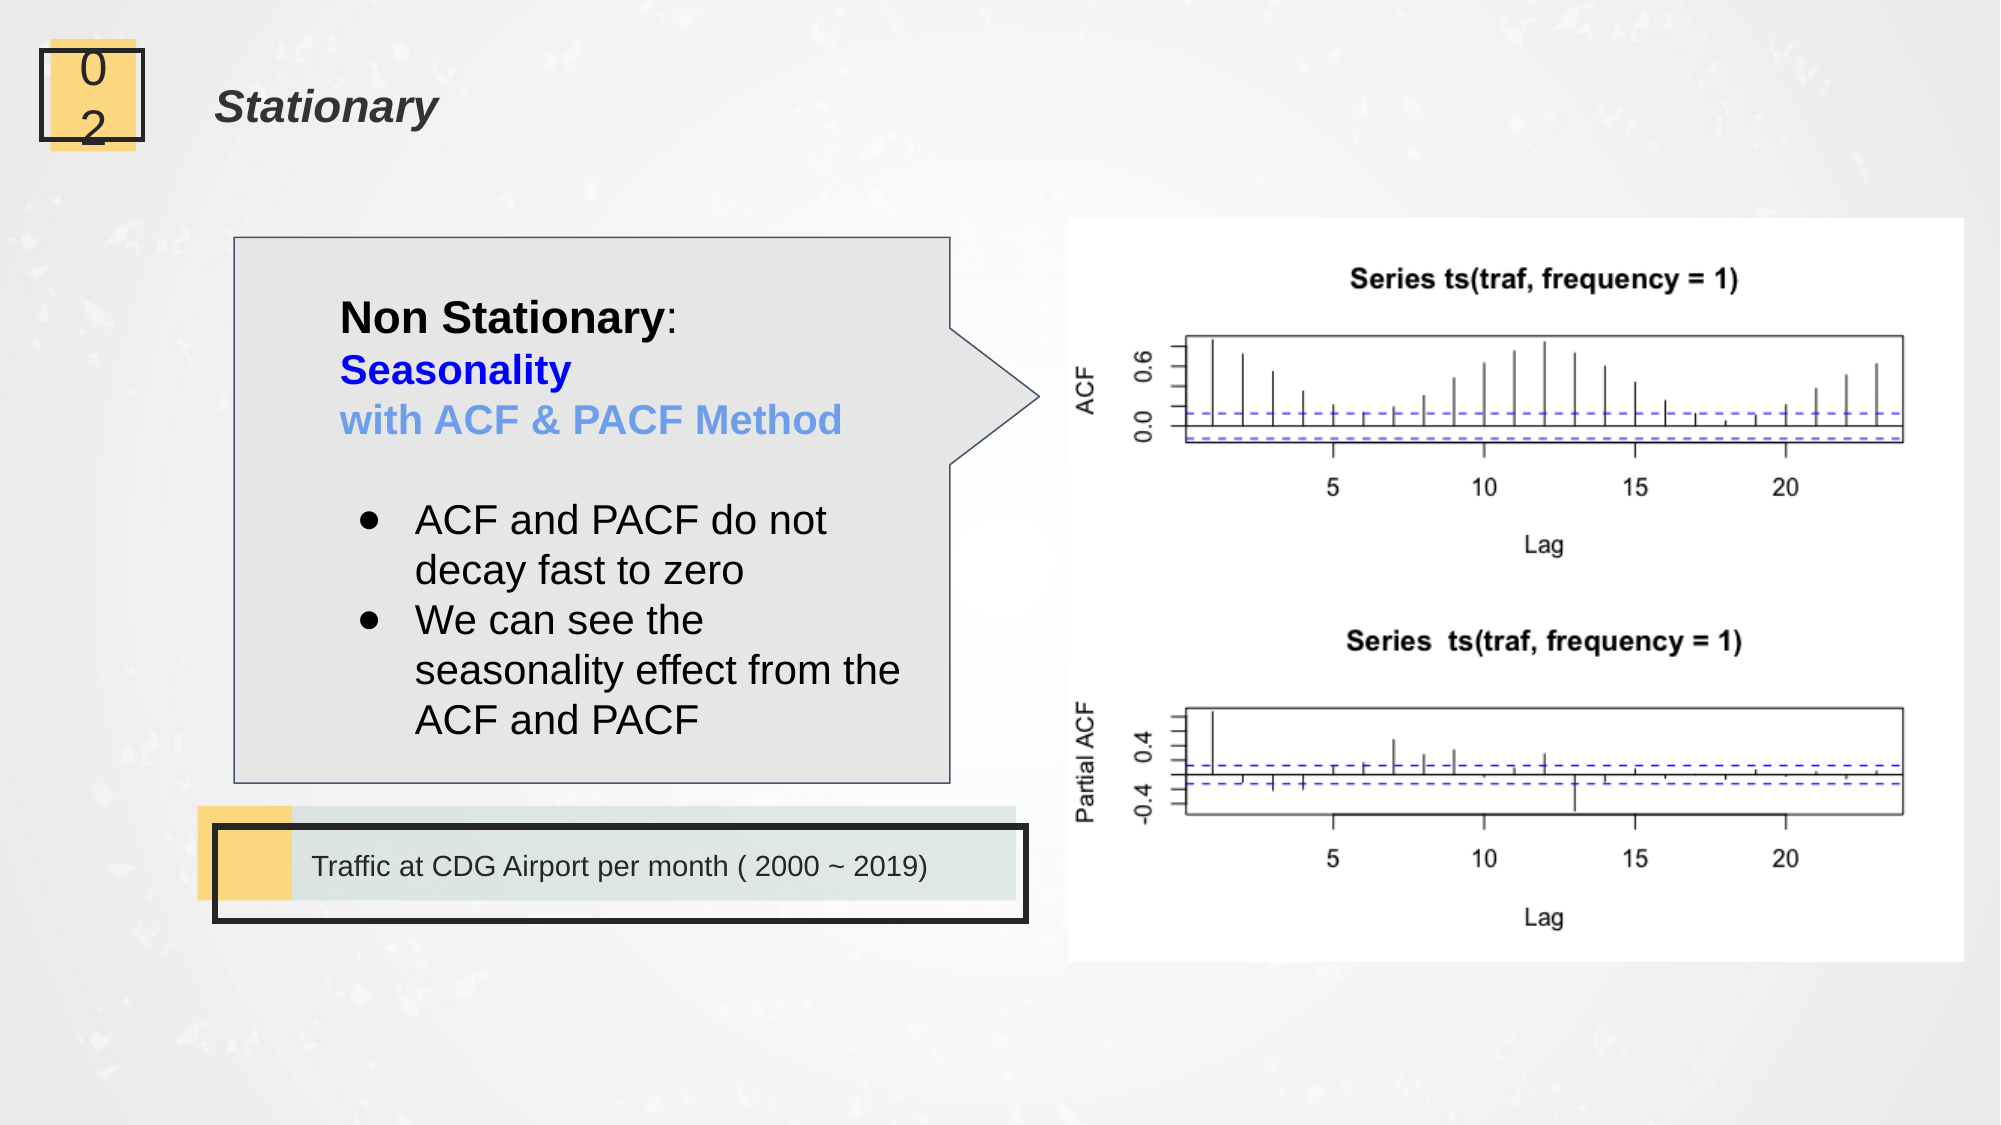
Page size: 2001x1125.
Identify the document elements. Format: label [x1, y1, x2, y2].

text_box [41, 38, 144, 152]
picture [0, 0, 2000, 1125]
